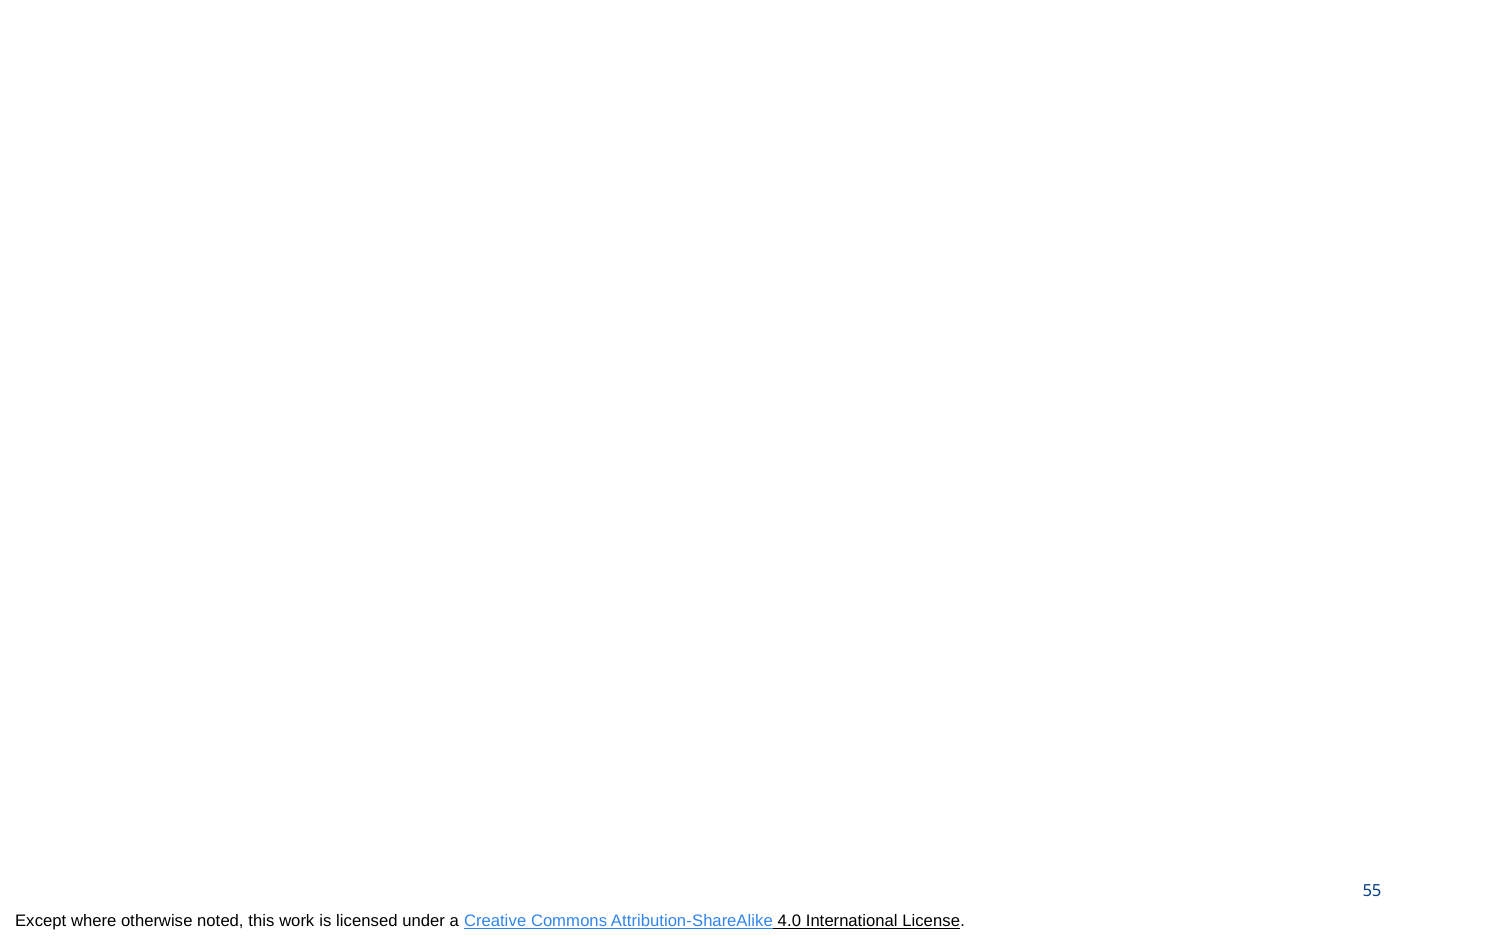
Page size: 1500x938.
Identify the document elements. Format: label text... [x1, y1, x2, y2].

slide_number 55 [1347, 866, 1416, 917]
